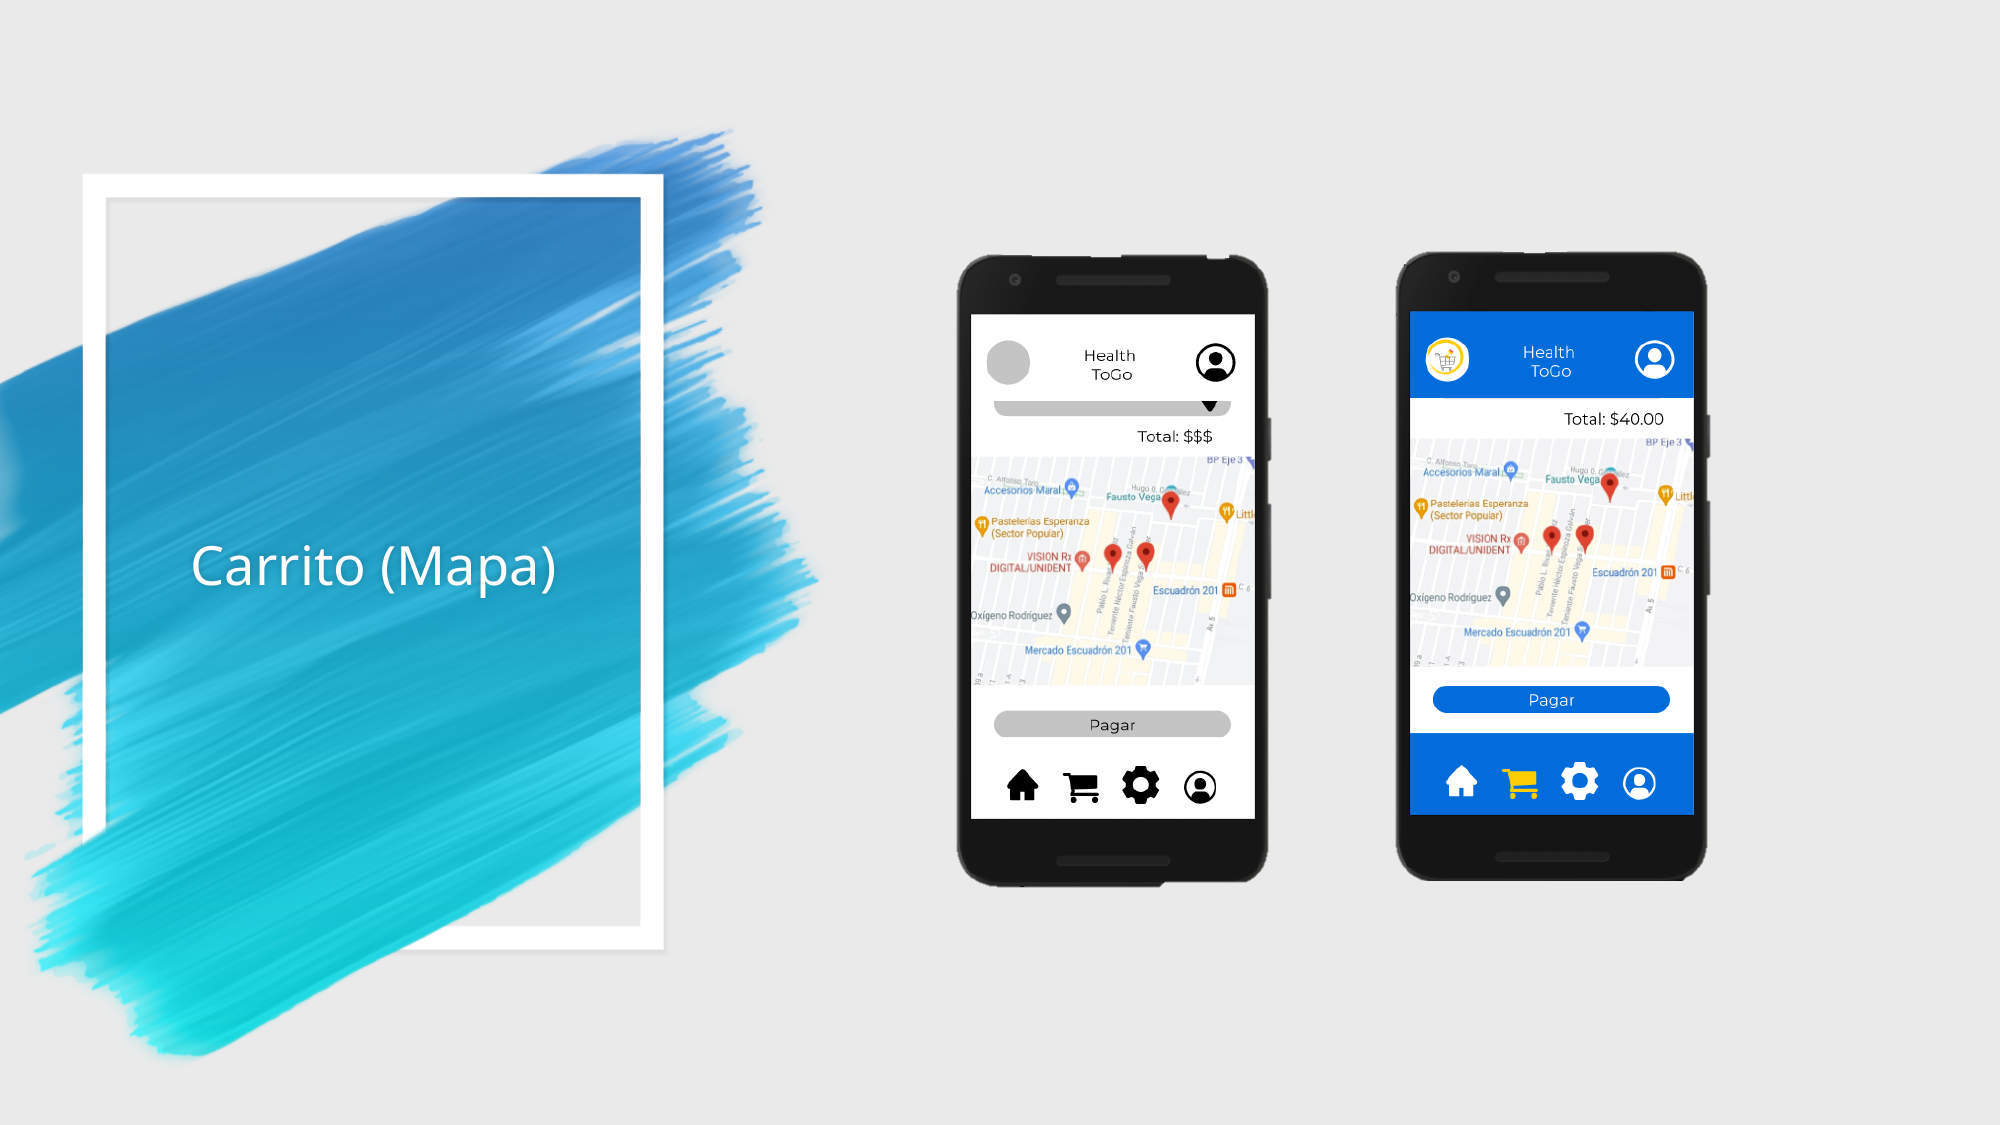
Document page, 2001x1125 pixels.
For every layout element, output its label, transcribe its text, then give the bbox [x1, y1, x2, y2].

picture [0, 0, 2000, 1125]
title Carrito (Mapa) [152, 199, 595, 928]
